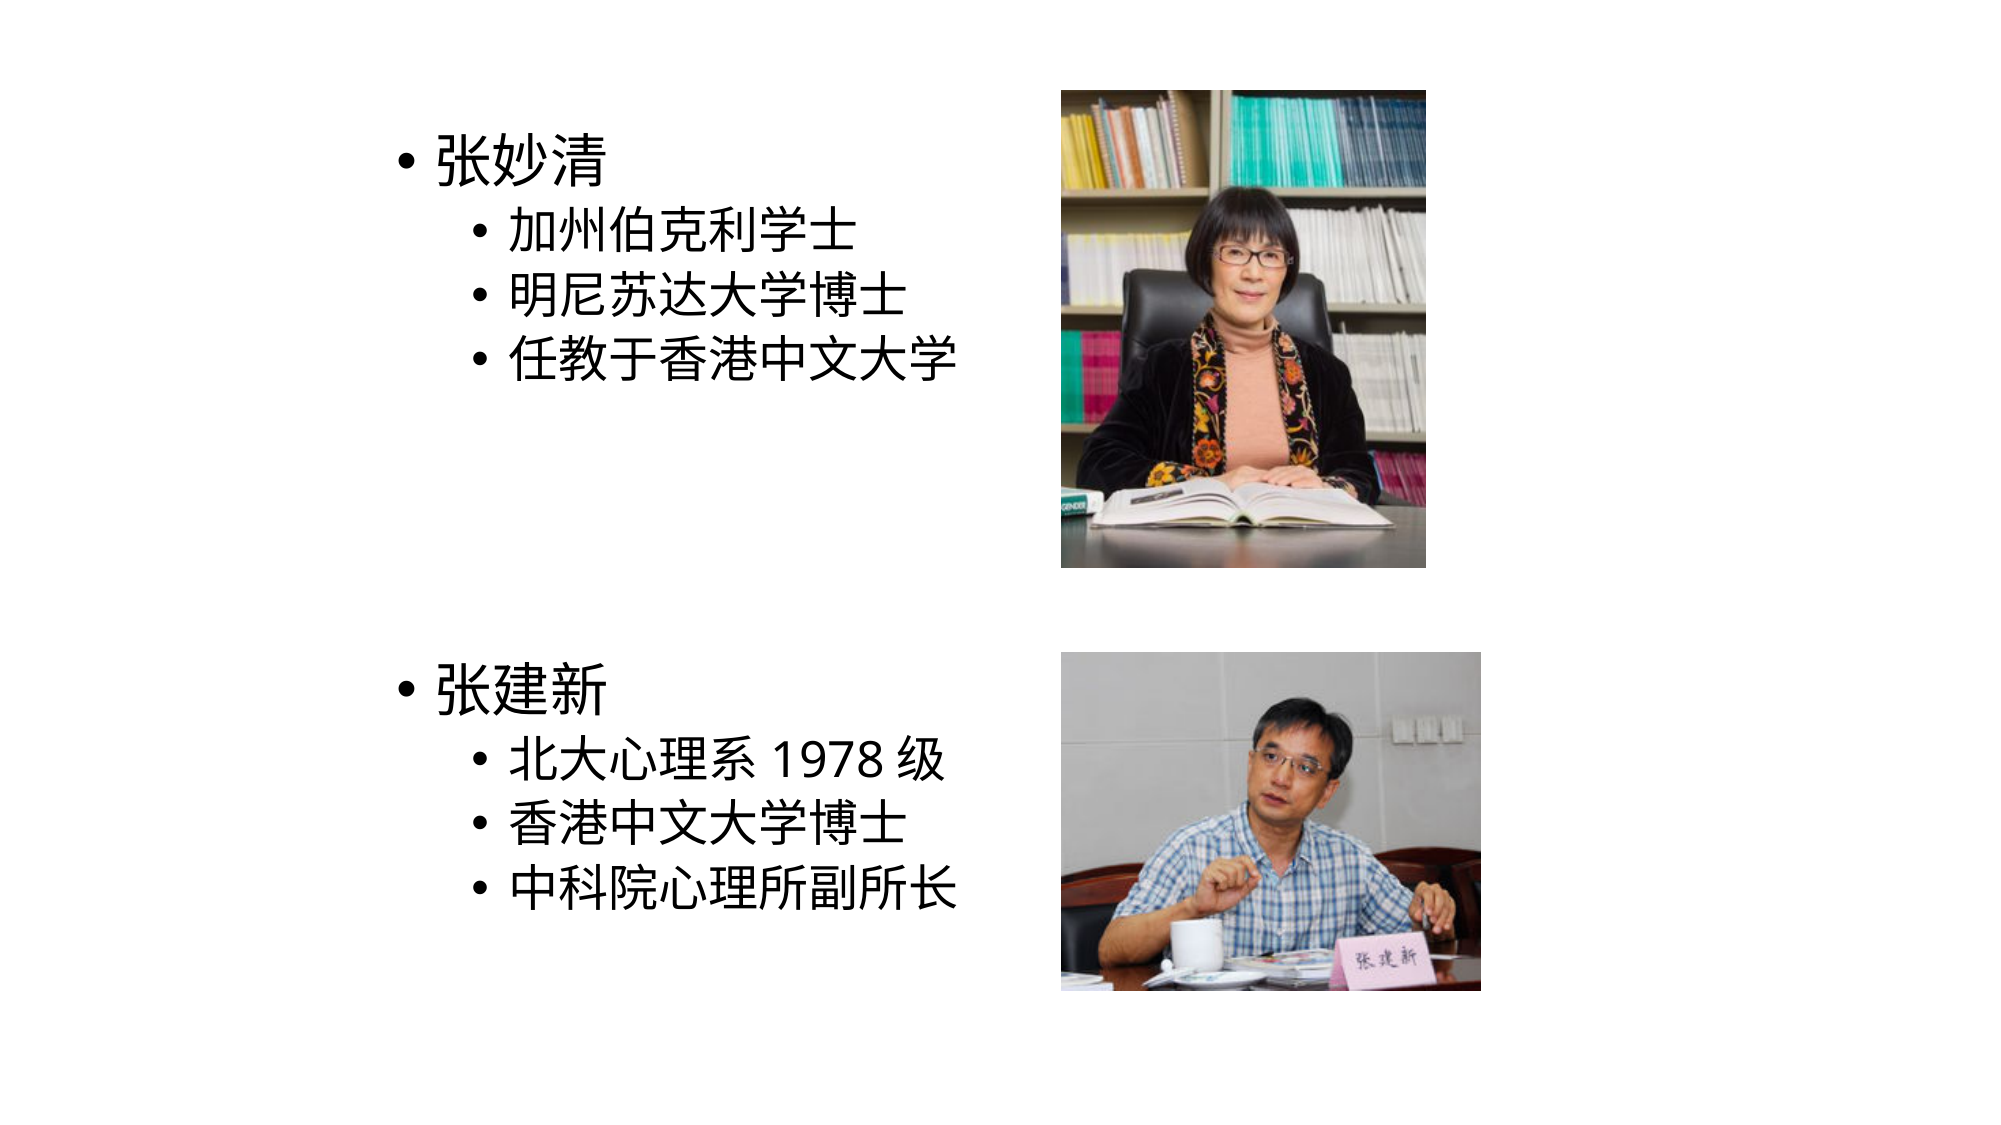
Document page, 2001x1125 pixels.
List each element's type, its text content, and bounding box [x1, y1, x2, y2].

picture [1061, 90, 1426, 569]
picture [1061, 652, 1481, 991]
list 张妙清 加州伯克利学士 明尼苏达大学博士 任教于香港中文大学 张建新 北大心理系1978级 香港中文大学博士 中科院心理所副所长 [381, 125, 2000, 1012]
